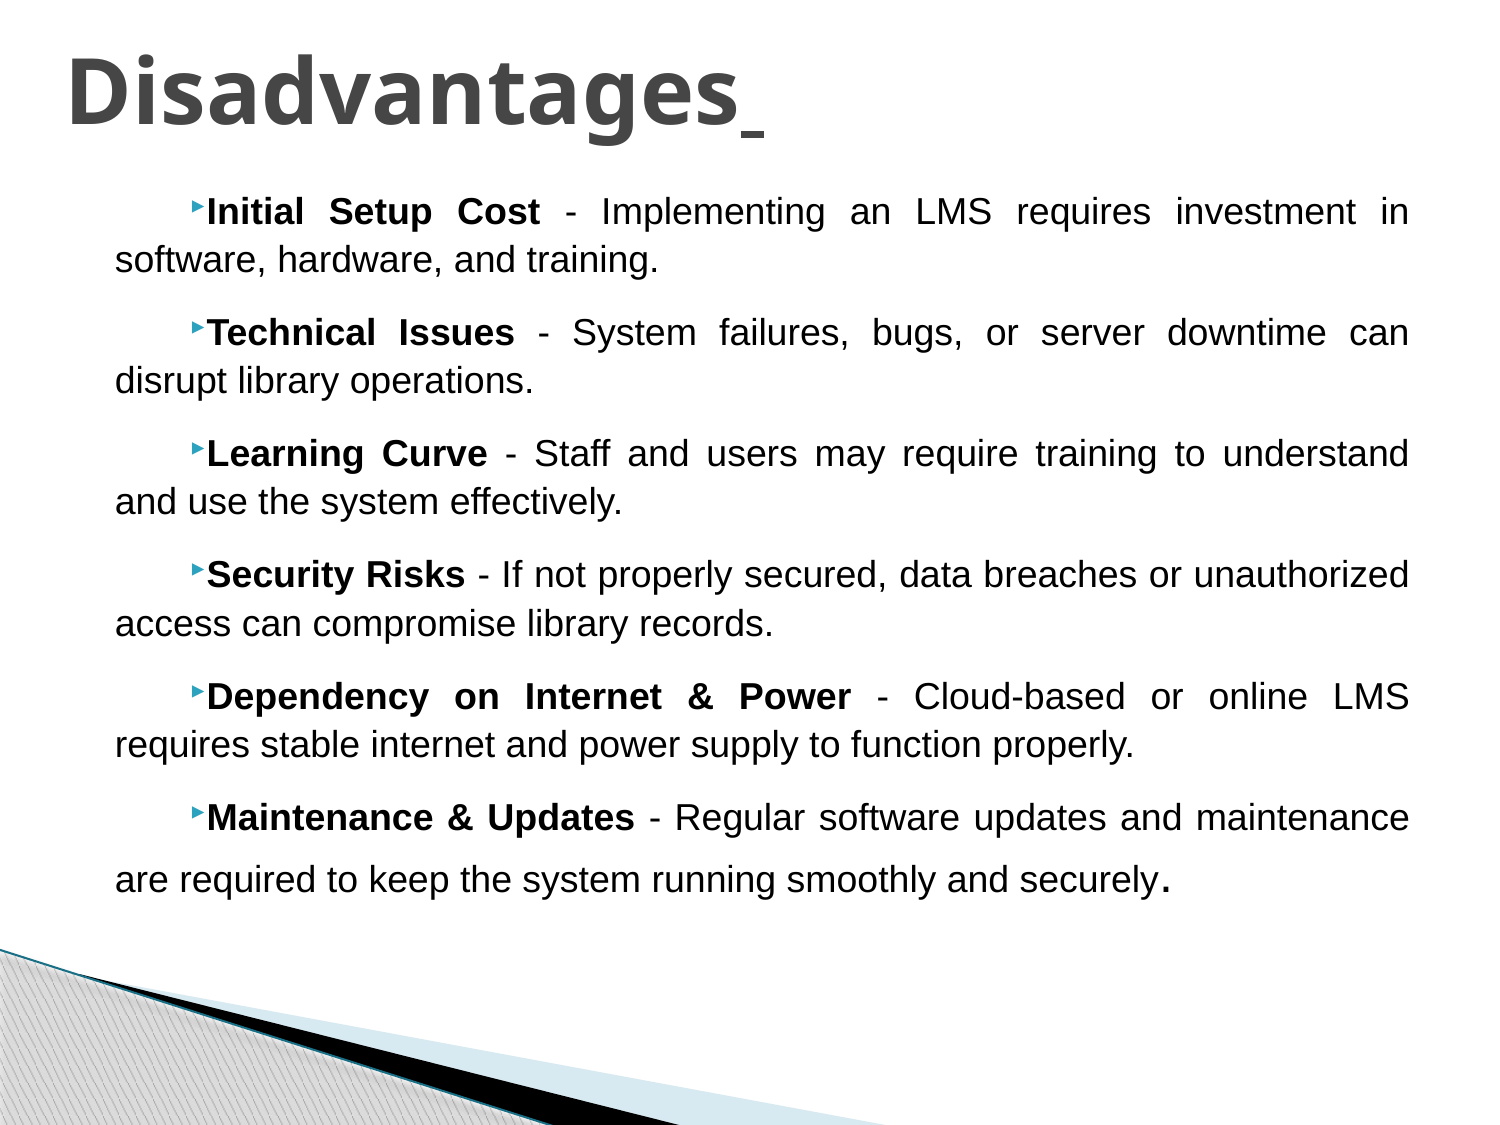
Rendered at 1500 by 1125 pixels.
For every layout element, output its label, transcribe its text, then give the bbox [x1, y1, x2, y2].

list Initial Setup Cost - Implementing an LMS requires investment in software, hardware, and training. Technical Issues - System failures, bugs, or server downtime can disrupt library operations. Learning Curve - Staff and users may require training to understand and use the system effectively. Security Risks - If not properly secured, data breaches or unauthorized access can compromise library records. Dependency on Internet & Power - Cloud-based or online LMS requires stable internet and power supply to function properly. Maintenance & Updates - Regular software updates and maintenance are required to keep the system running smoothly and securely. [99, 175, 1426, 952]
title Disadvantages [50, 12, 1400, 163]
